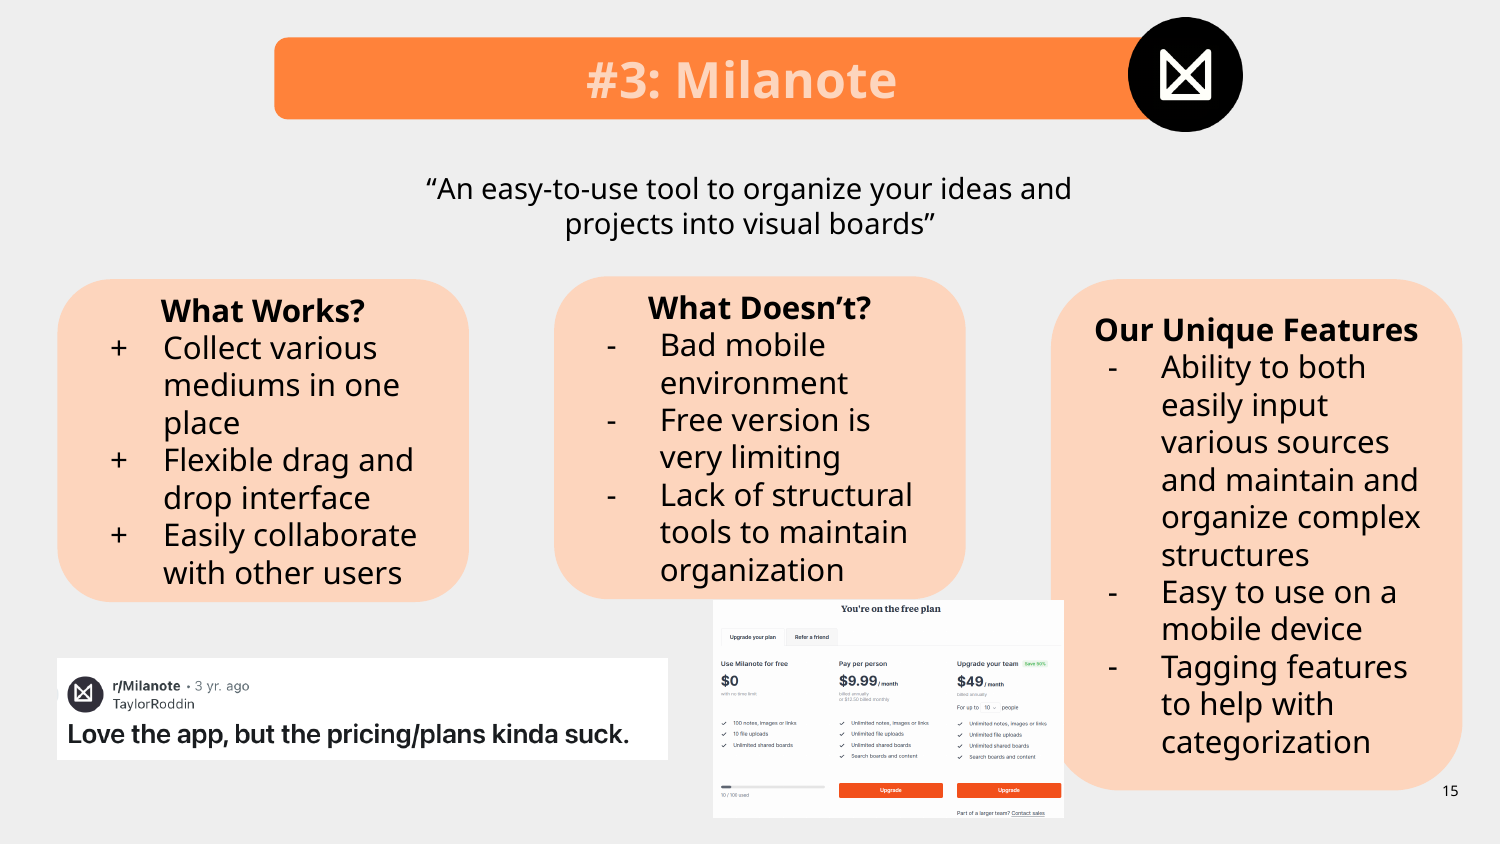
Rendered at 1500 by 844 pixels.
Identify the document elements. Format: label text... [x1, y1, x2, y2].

text_box What Doesn’t? Bad mobile environment Free version is very limiting Lack of structural tools to maintain organization [554, 276, 966, 600]
picture [57, 657, 669, 760]
text_box “An easy-to-use tool to organize your ideas and projects into visual boards” [365, 155, 1135, 255]
picture [713, 599, 1065, 818]
picture [1128, 17, 1243, 133]
text_box Our Unique Features Ability to both easily input various sources and maintain and organize complex structures Easy to use on a mobile device Tagging features to help with categorization [1050, 279, 1463, 791]
text_box What Works? Collect various mediums in one place Flexible drag and drop interface Easily collaborate with other users [57, 279, 469, 603]
text_box #3: Milanote [274, 37, 1123, 120]
